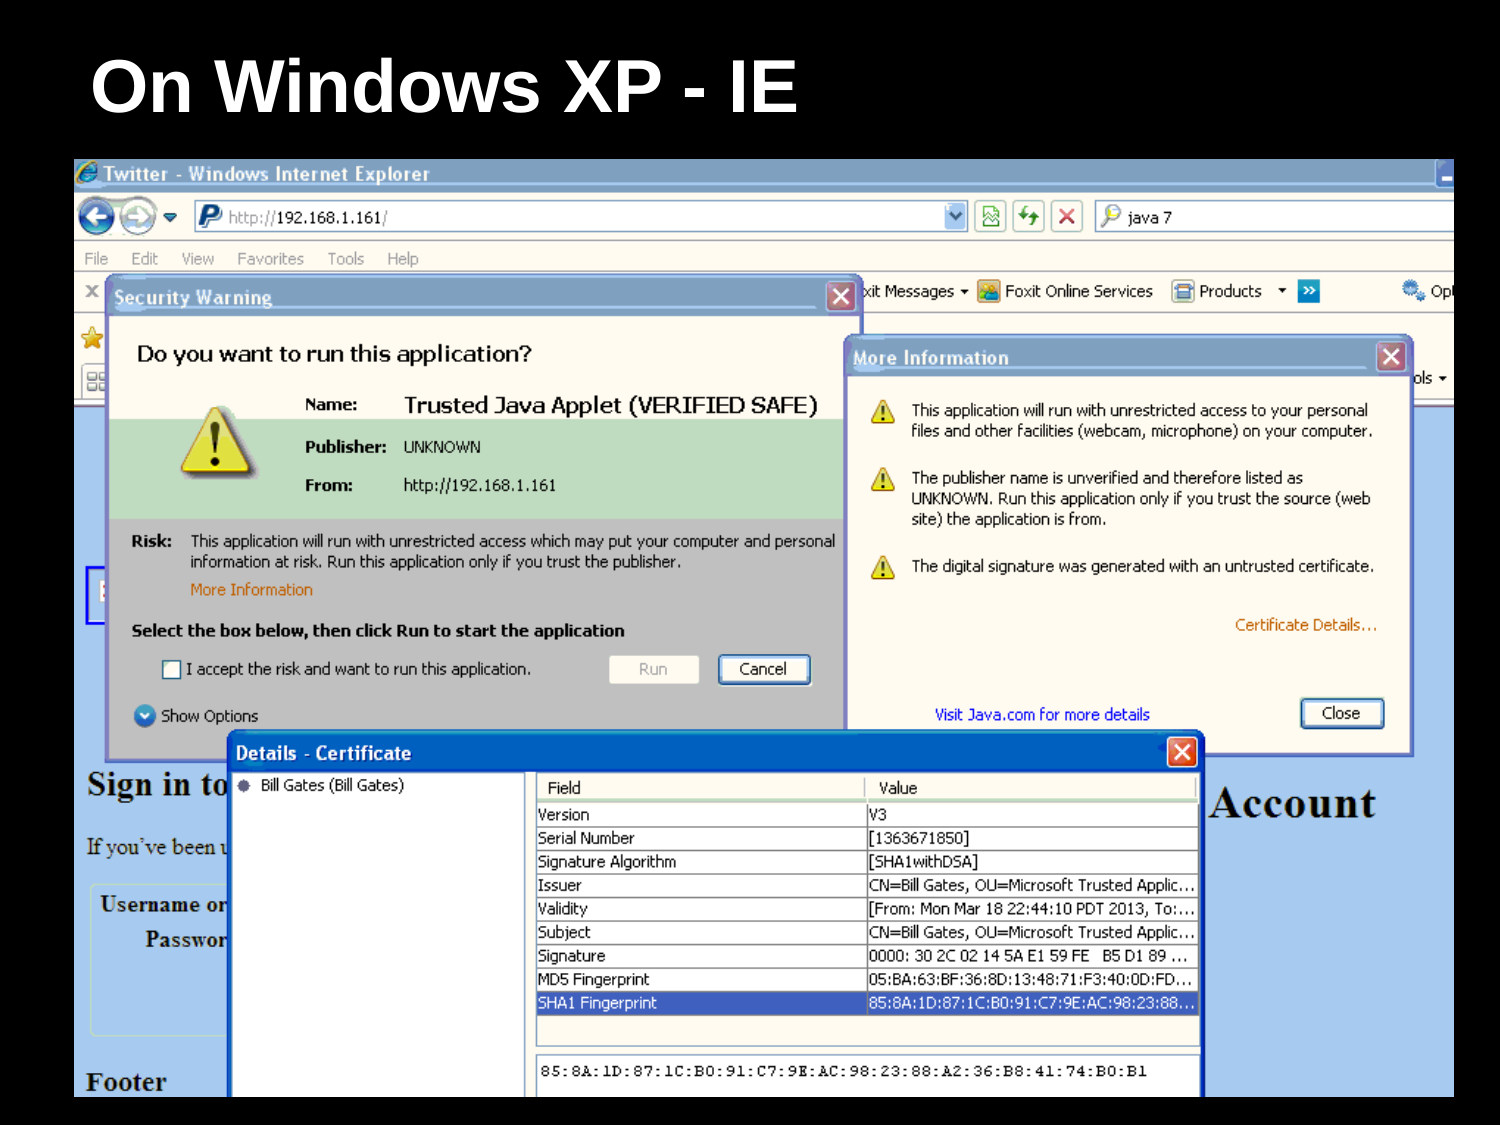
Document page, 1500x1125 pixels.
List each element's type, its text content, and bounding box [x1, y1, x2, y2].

picture [74, 158, 1454, 1097]
title On Windows XP - IE [75, 45, 1425, 157]
